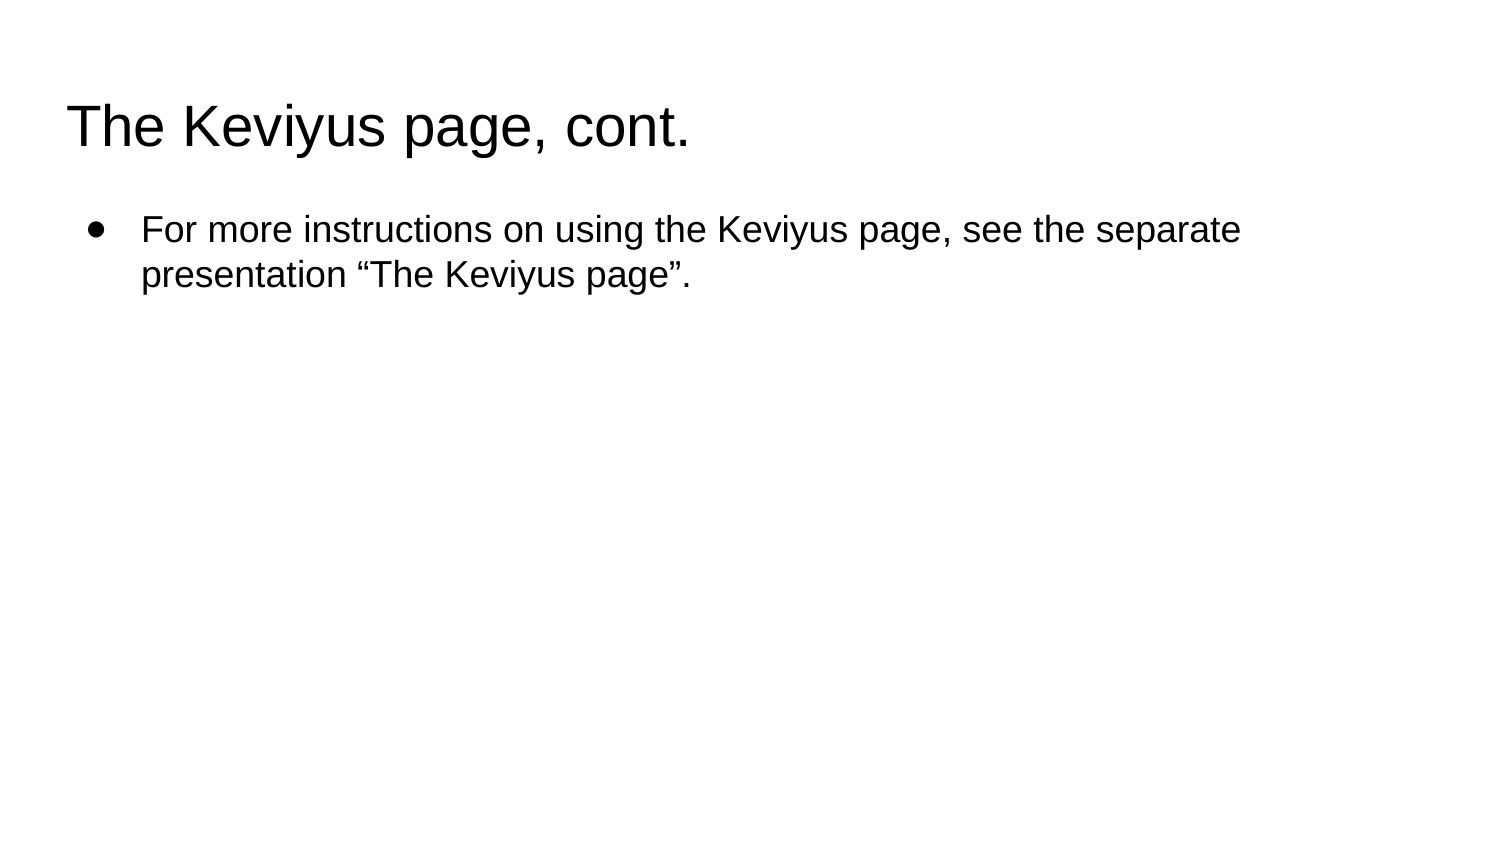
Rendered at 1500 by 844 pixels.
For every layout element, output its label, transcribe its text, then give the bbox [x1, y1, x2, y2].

list For more instructions on using the Keviyus page, see the separate presentation “The Keviyus page”. [51, 189, 1449, 782]
title The Keviyus page, cont. [51, 72, 1449, 167]
